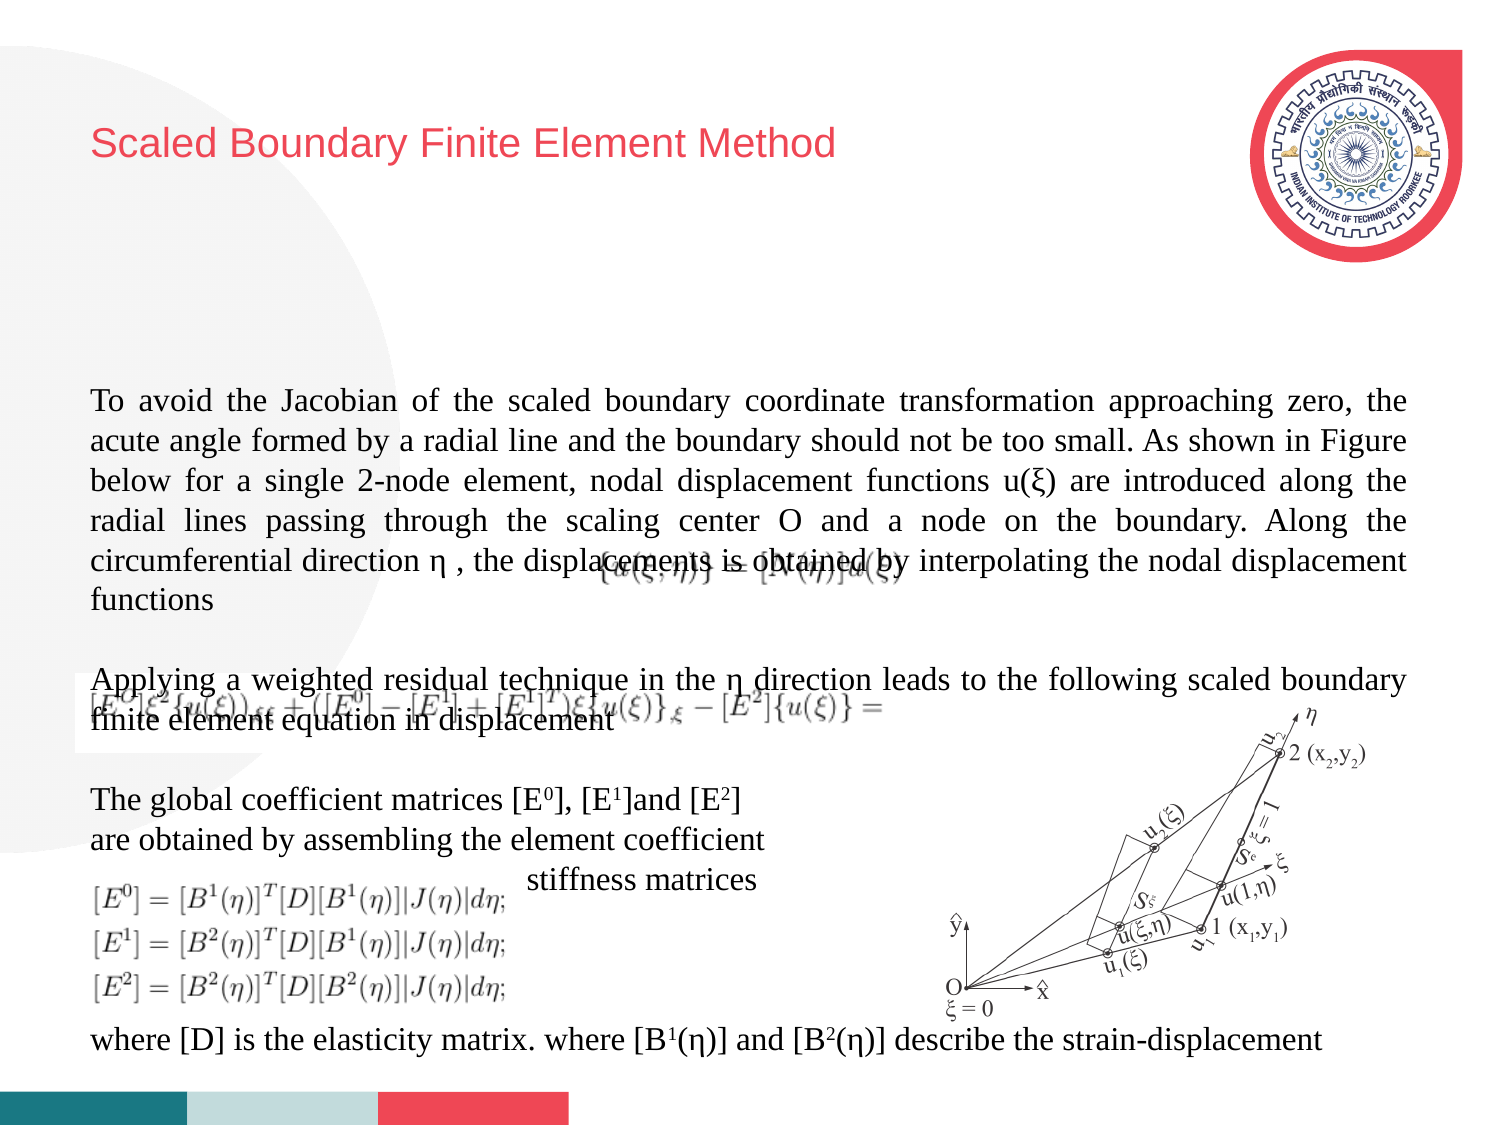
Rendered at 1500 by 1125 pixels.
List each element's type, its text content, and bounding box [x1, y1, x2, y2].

text_box [1312, 238, 1401, 250]
picture [567, 514, 933, 611]
text_box [1261, 110, 1272, 197]
list To avoid the Jacobian of the scaled boundary coordinate transformation approaching zero, the acute angle formed by a radial line and the boundary should not be too small. As shown in Figure below for a single 2-node element, nodal displacement functions u(ξ) are introduced along the radial lines passing through the scaling center O and a node on the boundary. Along the circumferential direction η , the displacements is obtained by interpolating the nodal displacement functions Applying a weighted residual technique in the η direction leads to the following scaled boundary finite element equation in displacement The global coefficient matrices [E0], [E1]and [E2] are obtained by assembling the element coefficient matrices same manner as for the stiffness matrices where [D] is the elasticity matrix. where [B1(η)] and [B2(η)] describe the strain-displacement [75, 292, 1425, 673]
title Scaled Boundary Finite Element Method [75, 75, 1163, 207]
text_box [1440, 110, 1451, 198]
list To avoid the Jacobian of the scaled boundary coordinate transformation approaching zero, the acute angle formed by a radial line and the boundary should not be too small. As shown in Figure below for a single 2-node element, nodal displacement functions u(ξ) are introduced along the radial lines passing through the scaling center O and a node on the boundary. Along the circumferential direction η , the displacements is obtained by interpolating the nodal displacement functions Applying a weighted residual technique in the η direction leads to the following scaled boundary finite element equation in displacement The global coefficient matrices [E0], [E1]and [E2] are obtained by assembling the element coefficient matrices same manner as for the stiffness matrices where [D] is the elasticity matrix. where [B1(η)] and [B2(η)] describe the strain-displacement [75, 753, 1425, 1065]
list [1272, 70, 1440, 238]
picture [0, 46, 1440, 1035]
text_box [1311, 58, 1402, 70]
picture [74, 865, 519, 1016]
